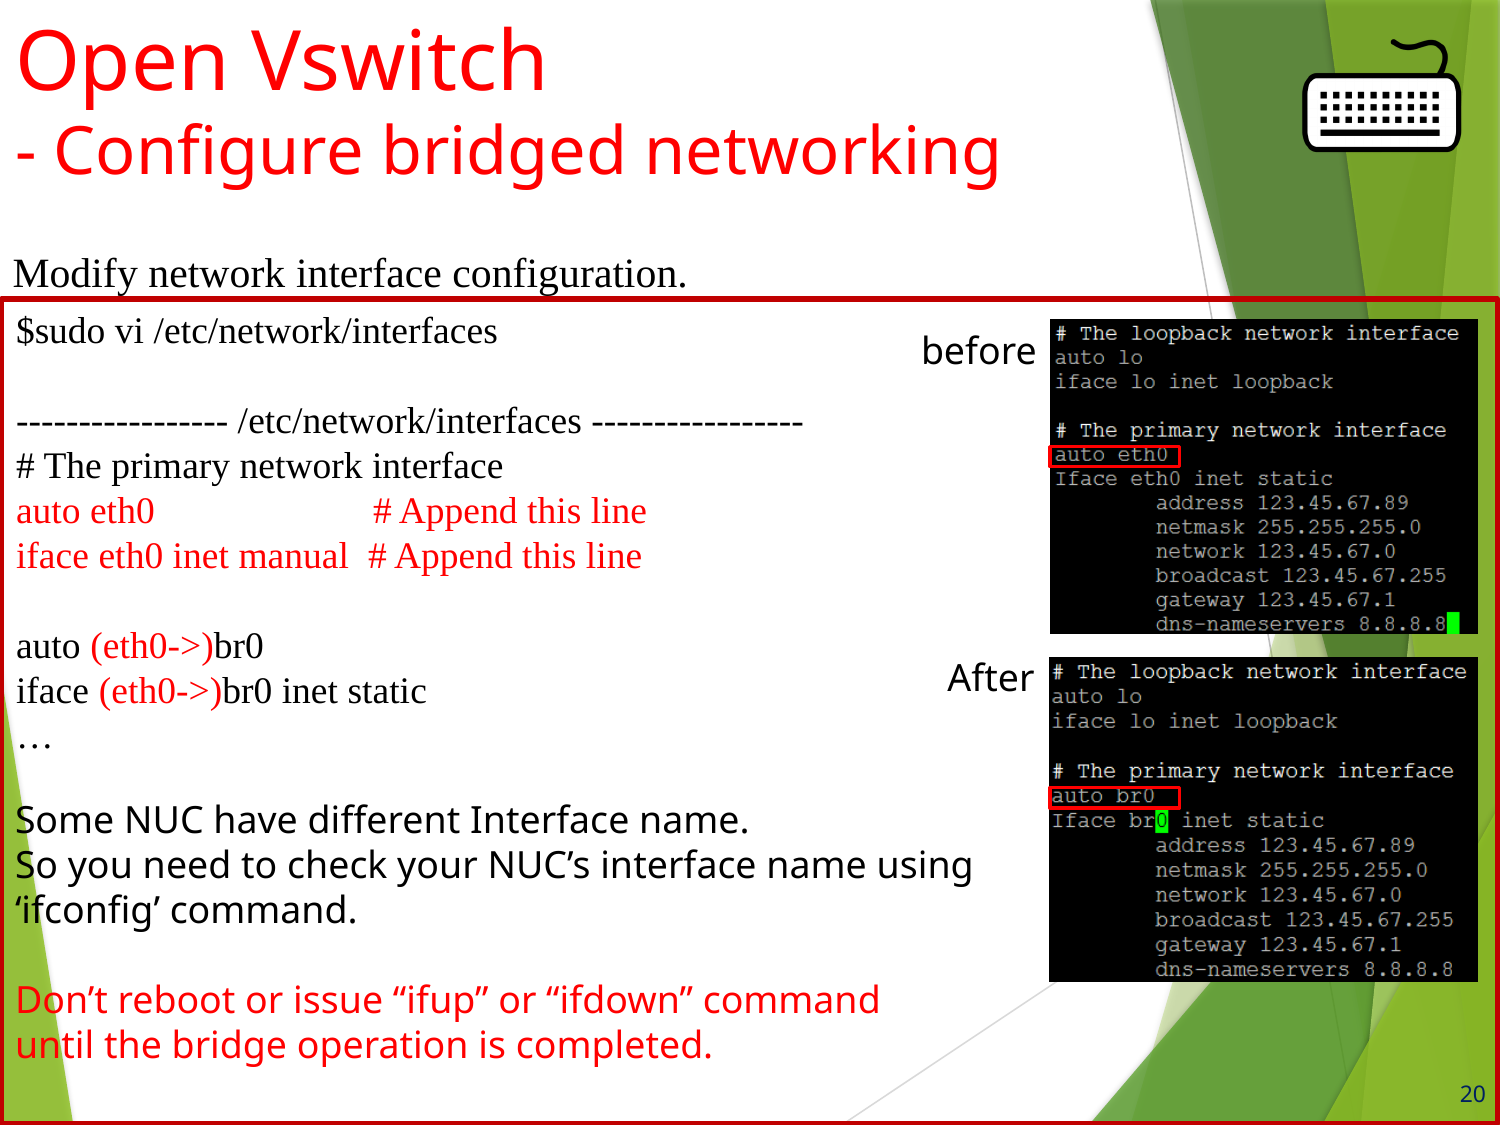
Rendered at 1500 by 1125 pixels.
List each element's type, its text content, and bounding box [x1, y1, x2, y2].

text_box before [906, 319, 1048, 380]
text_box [1049, 657, 1479, 983]
text_box Some NUC have different Interface name. So you need to check your NUC’s interface name using ‘ifconfig’ command. Don’t reboot or issue “ifup” or “ifdown” command until the bridge operation is completed. [0, 789, 1000, 1074]
text_box Modify network interface configuration. [0, 238, 748, 304]
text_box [1049, 319, 1479, 635]
slide_number 20 [1417, 1065, 1500, 1125]
picture [1263, 0, 1500, 218]
title Open Vswitch - Configure bridged networking [0, 0, 1258, 218]
text_box After [932, 646, 1050, 707]
text_box $sudo vi /etc/network/interfaces ----------------- /etc/network/interfaces ----------------- # The primary network interface auto eth0 # Append this line iface eth0 inet manual # Append this line auto (eth0->)br0 iface (eth0->)br0 inet static … [1, 299, 1498, 1124]
